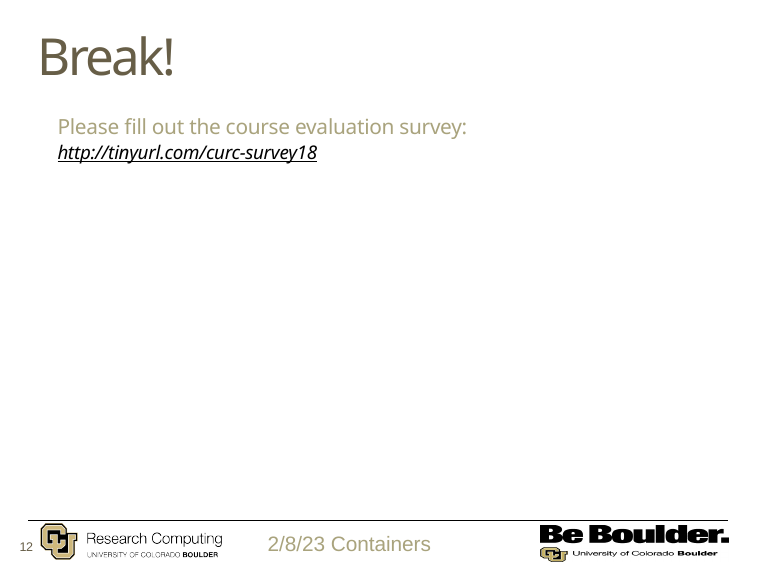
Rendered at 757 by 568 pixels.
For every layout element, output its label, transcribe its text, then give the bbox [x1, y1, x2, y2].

slide_number 12 [15, 539, 35, 562]
picture [540, 525, 729, 562]
picture [40, 523, 222, 560]
text_box Please fill out the course evaluation survey: http://tinyurl.com/curc-survey18 [55, 111, 489, 167]
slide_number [265, 530, 489, 556]
title Break! [35, 21, 286, 119]
